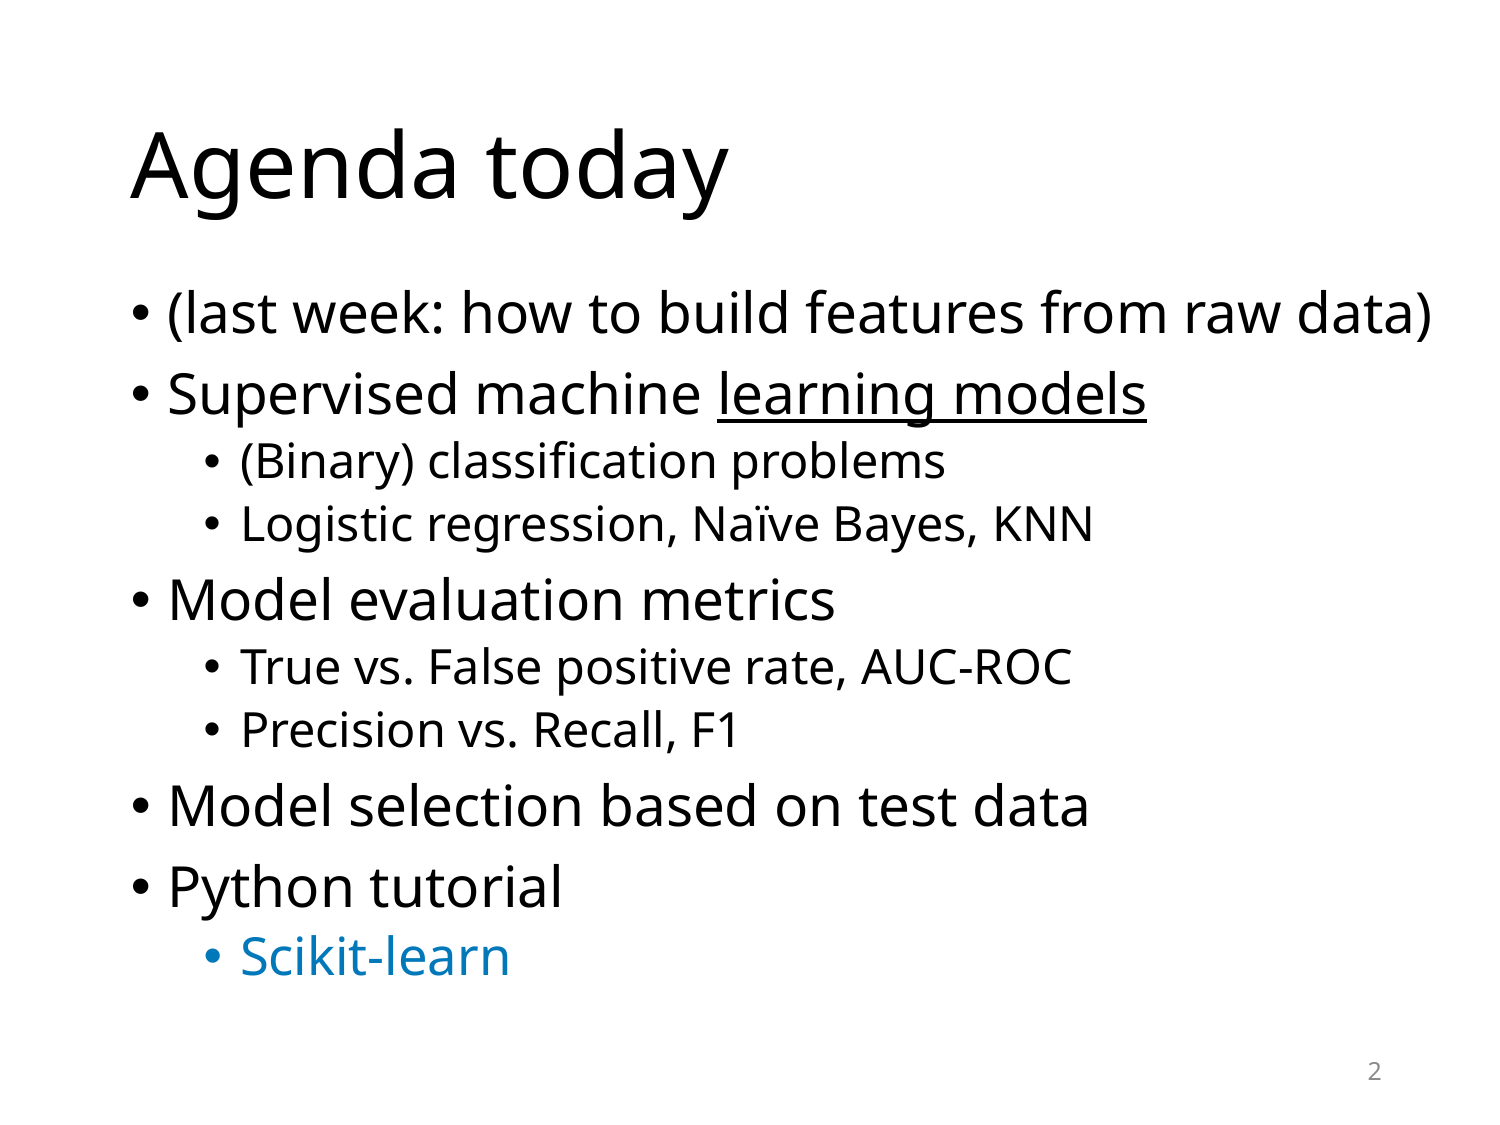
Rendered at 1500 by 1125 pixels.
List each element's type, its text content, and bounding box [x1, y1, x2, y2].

list (last week: how to build features from raw data) Supervised machine learning models (Binary) classification problems Logistic regression, Naïve Bayes, KNN Model evaluation metrics True vs. False positive rate, AUC-ROC Precision vs. Recall, F1 Model selection based on test data Python tutorial Scikit-learn [115, 277, 1477, 1043]
slide_number 2 [1059, 1042, 1397, 1103]
title Agenda today [115, 59, 1410, 277]
